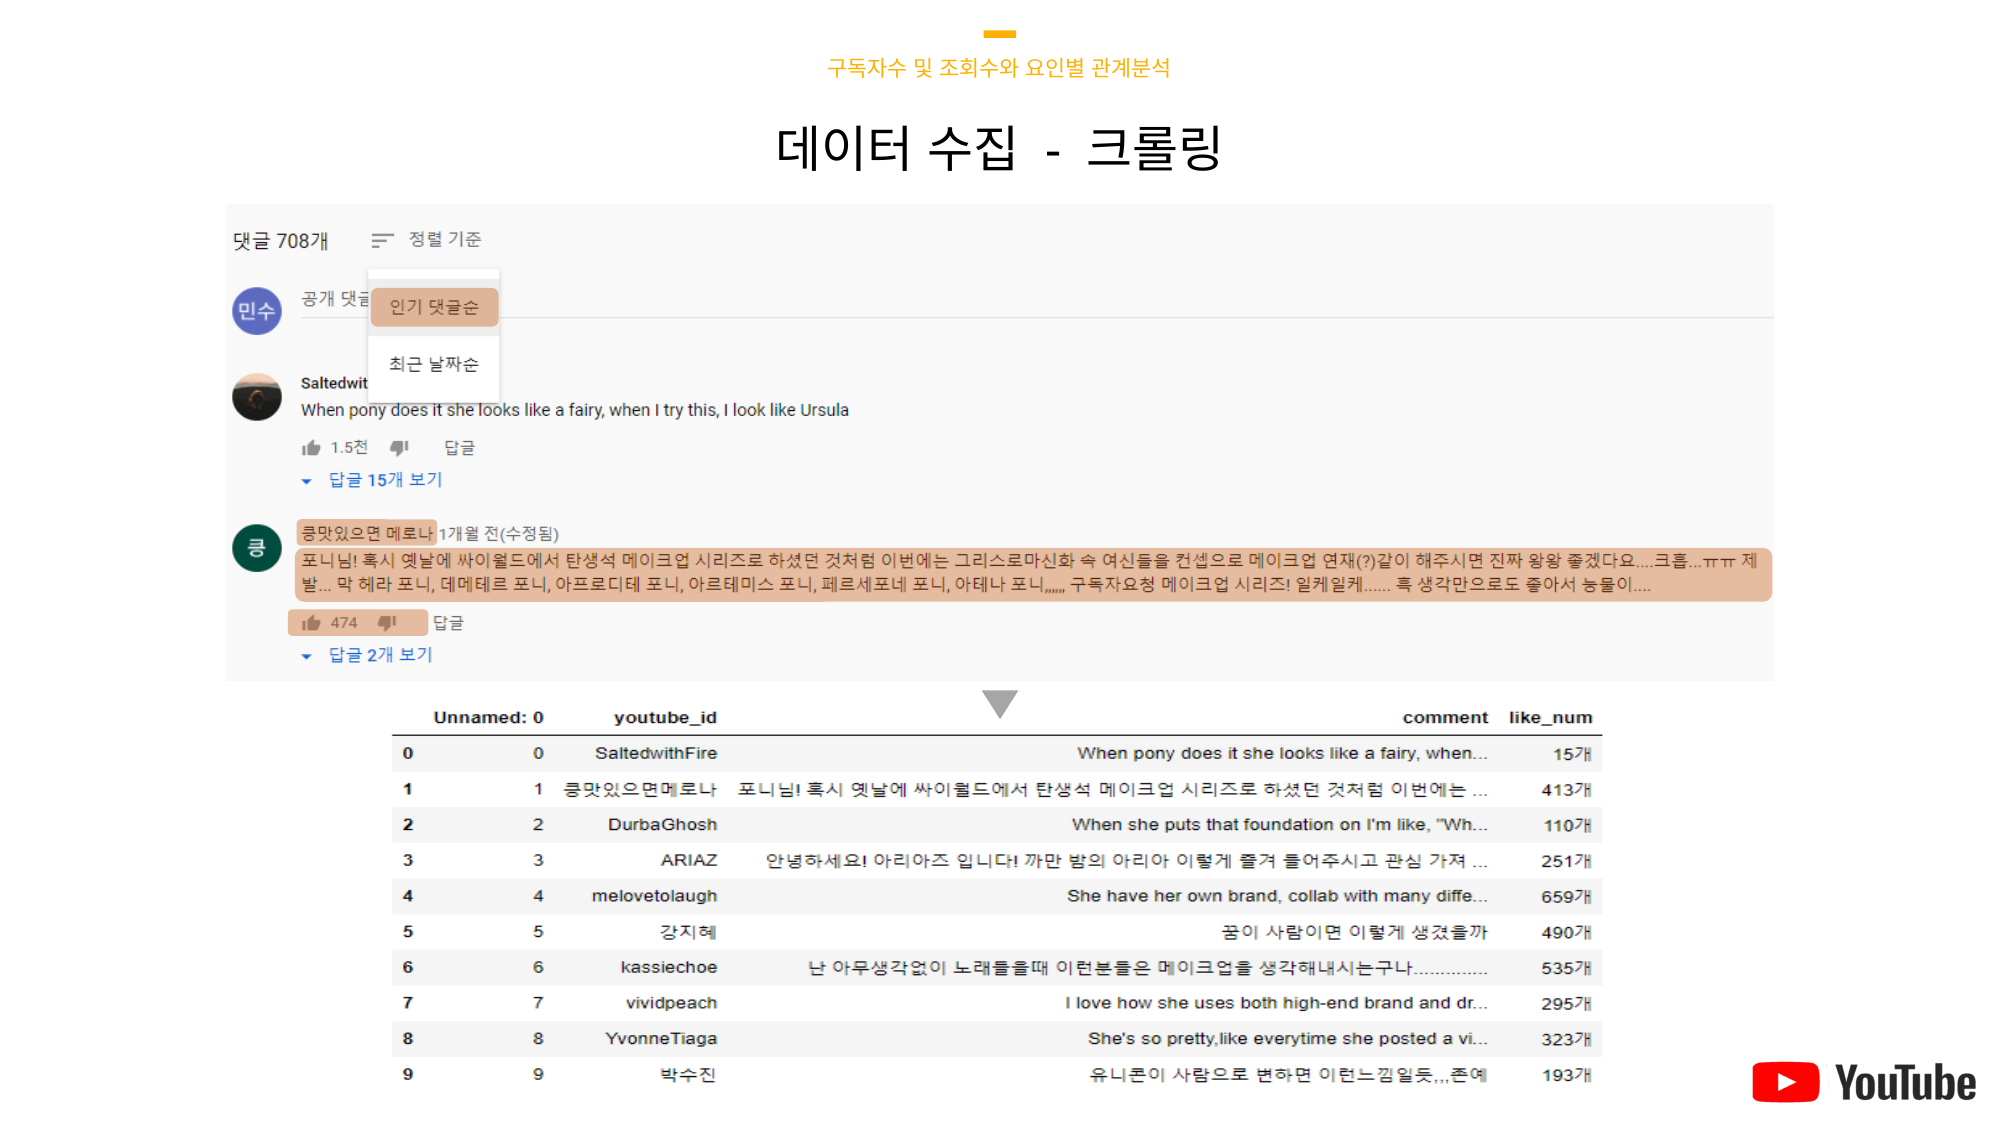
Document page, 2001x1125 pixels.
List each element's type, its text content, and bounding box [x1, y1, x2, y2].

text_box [1726, 1041, 2000, 1125]
text_box 데이터 수집 - 크롤링 [760, 110, 1240, 185]
text_box 구독자수 및 조회수와 요인별 관계분석 [813, 47, 1187, 89]
picture [225, 204, 1775, 681]
text_box [983, 29, 1017, 39]
text_box [979, 689, 1021, 707]
picture [386, 707, 1614, 1099]
